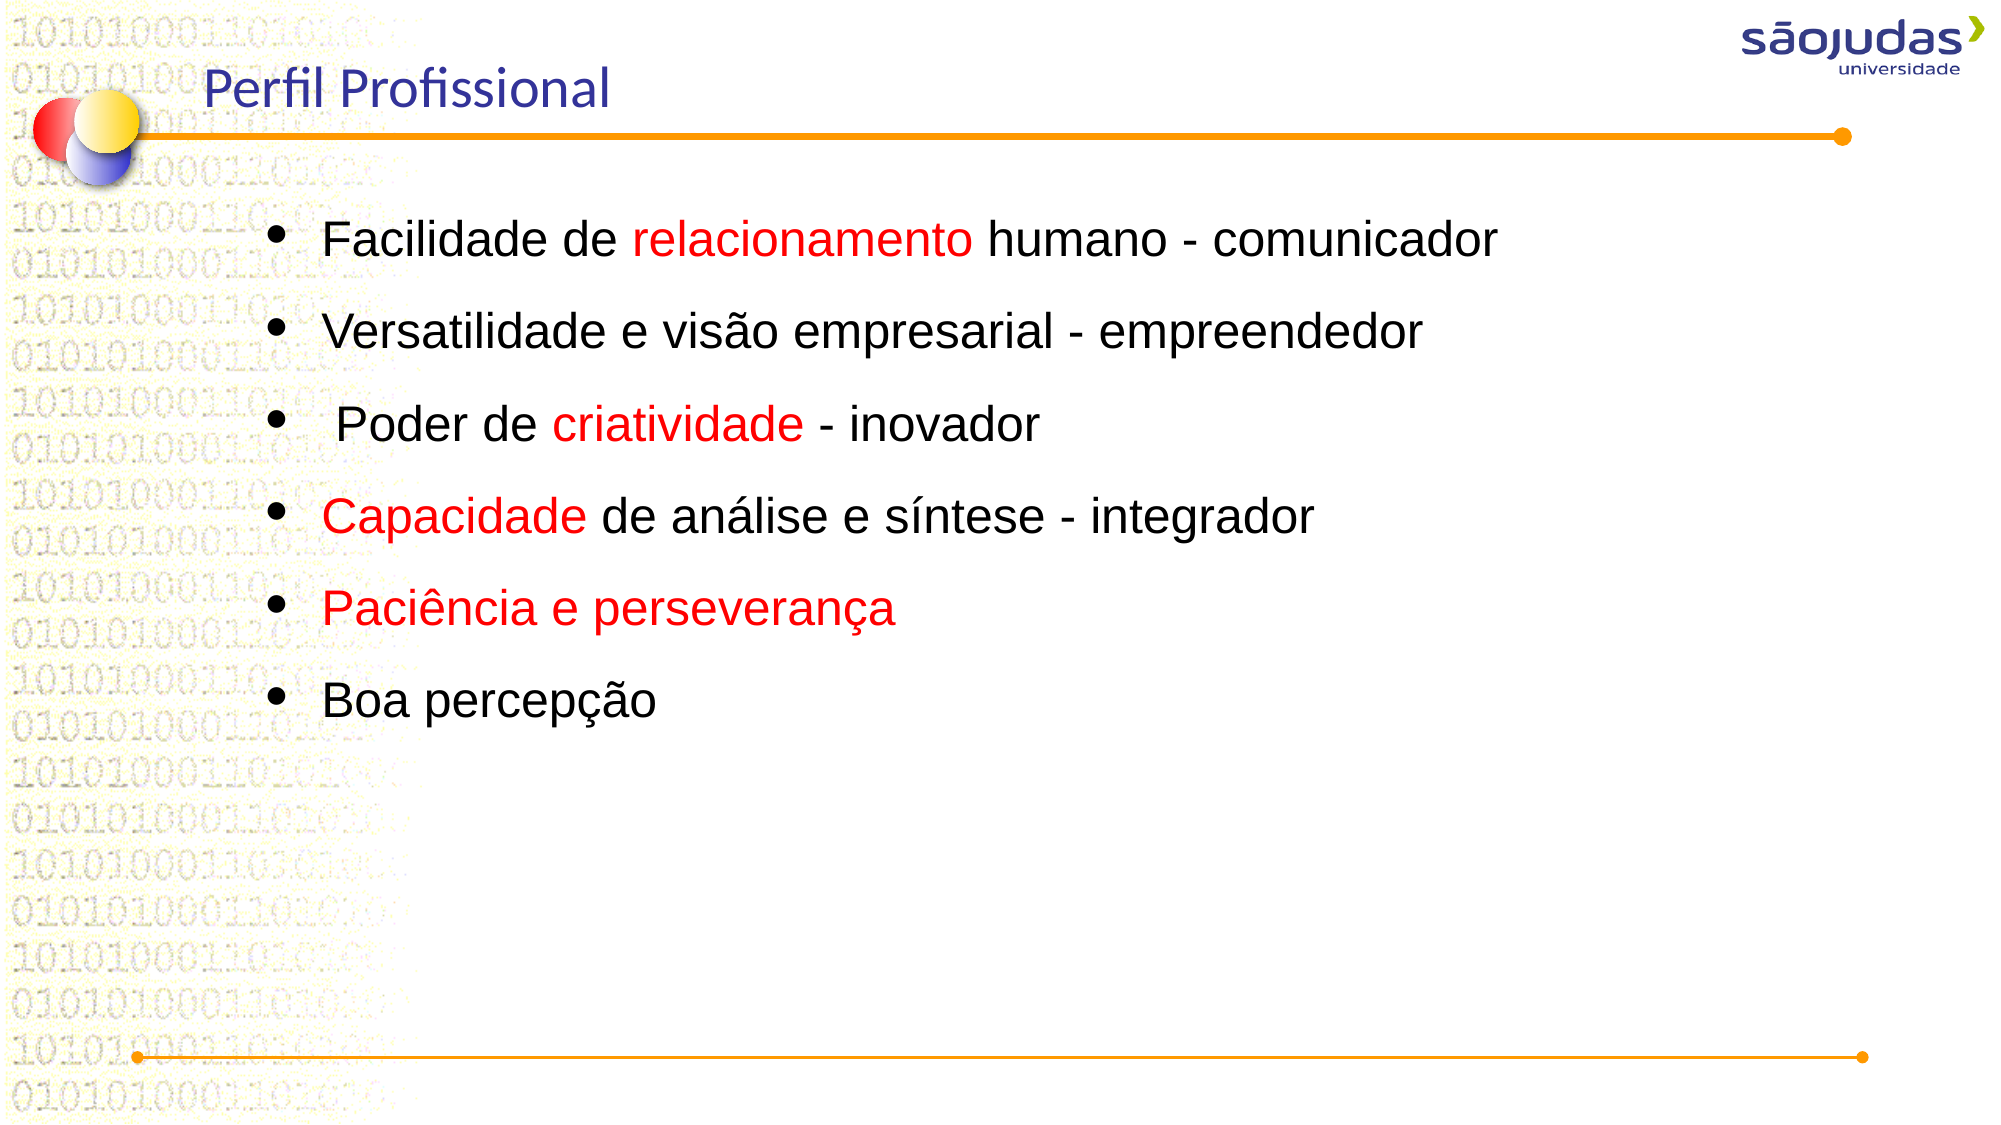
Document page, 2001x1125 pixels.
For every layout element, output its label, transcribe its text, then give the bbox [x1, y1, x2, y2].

picture [0, 0, 544, 1124]
text_box Facilidade de relacionamento humano - comunicador Versatilidade e visão empresarial - empreendedor Poder de criatividade - inovador Capacidade de análise e síntese - integrador Paciência e perseverança Boa percepção [249, 174, 1775, 964]
picture [1742, 1, 1985, 89]
text_box Perfil Profissional [188, 49, 633, 128]
